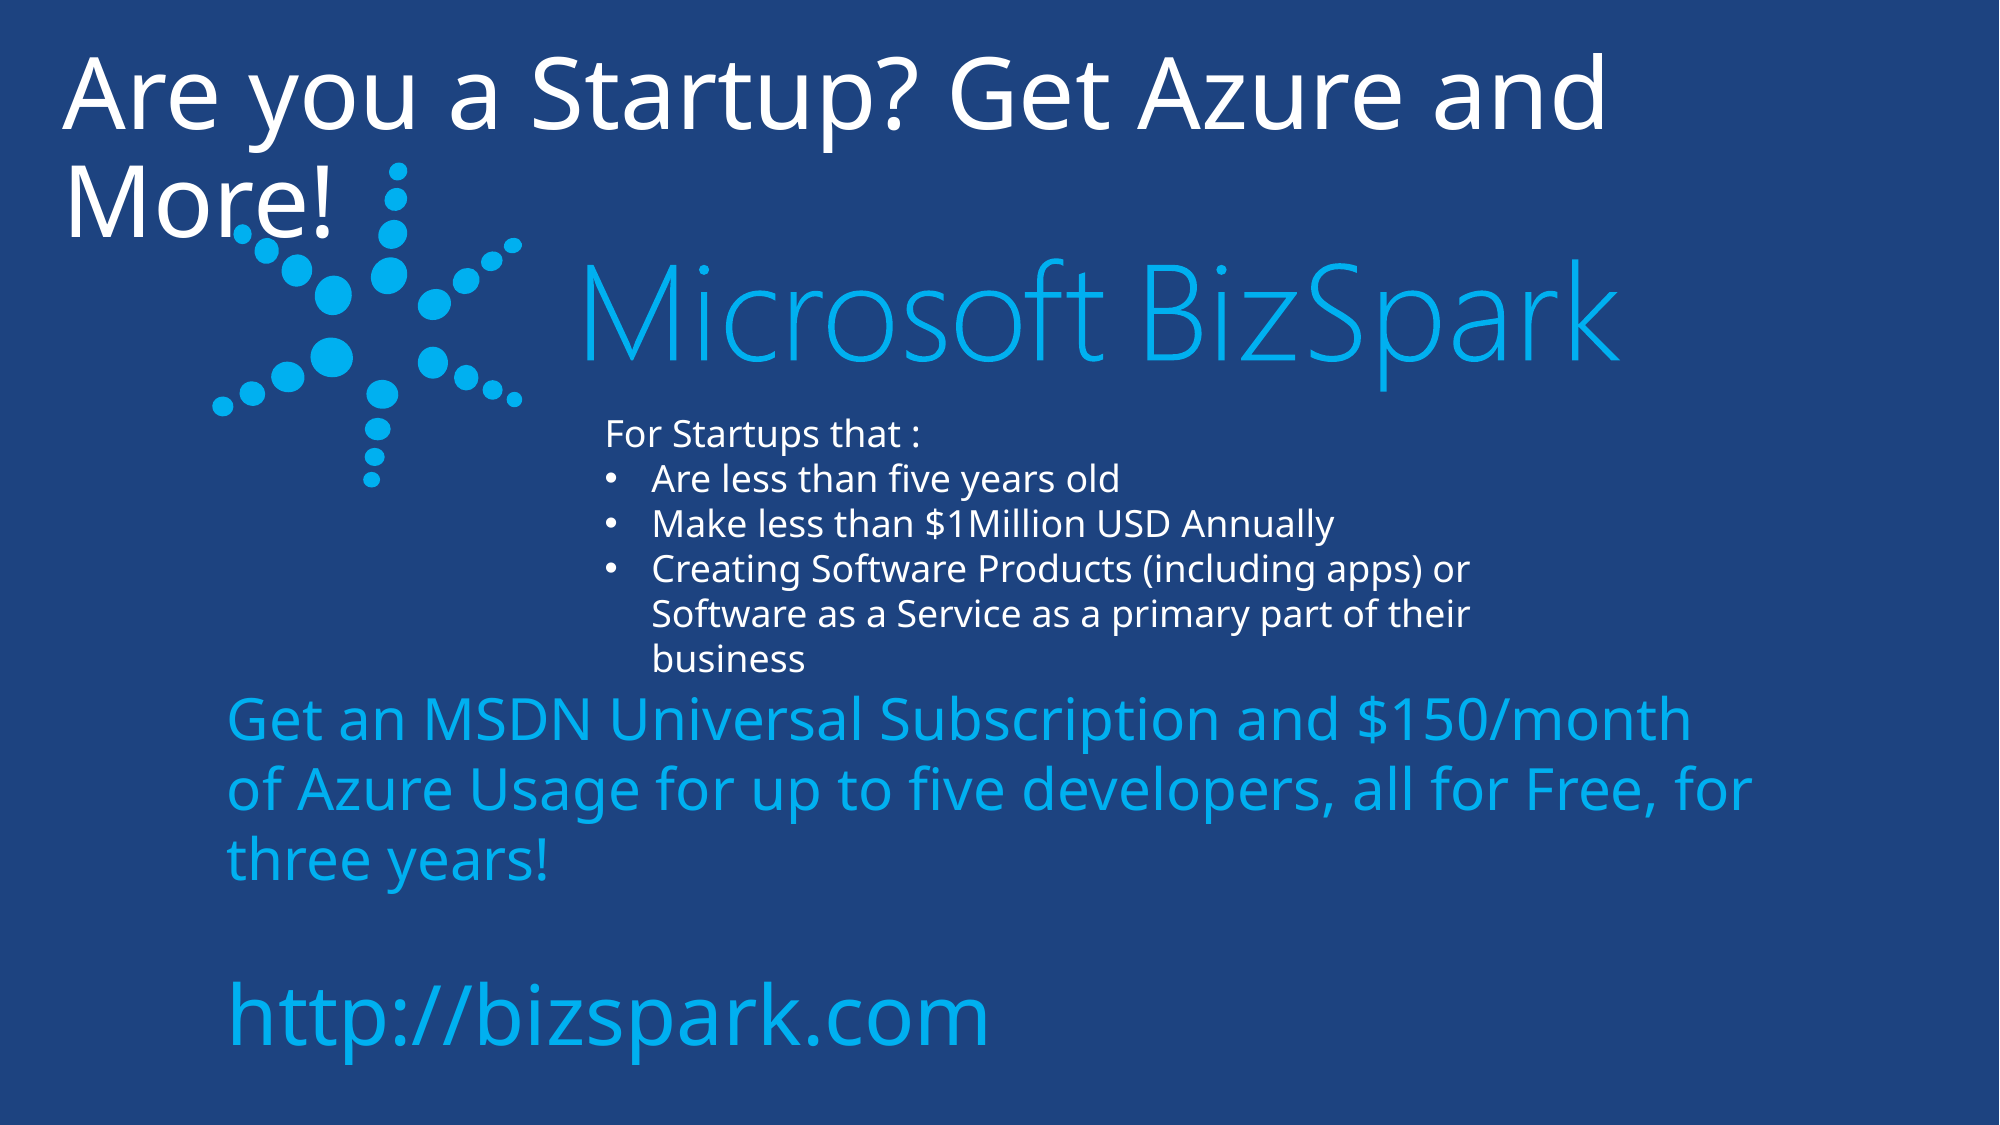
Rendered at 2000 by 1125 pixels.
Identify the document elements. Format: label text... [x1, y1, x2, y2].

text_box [212, 162, 1621, 488]
text_box Get an MSDN Universal Subscription and $150/month of Azure Usage for up to five developers, all for Free, for three years! http://bizspark.com [212, 675, 1775, 1070]
text_box For Startups that : Are less than five years old Make less than $1Million USD Annually Creating Software Products (including apps) or Software as a Service as a primary part of their business [589, 402, 1648, 675]
title Are you a Startup? Get Azure and More! [47, 35, 1858, 169]
